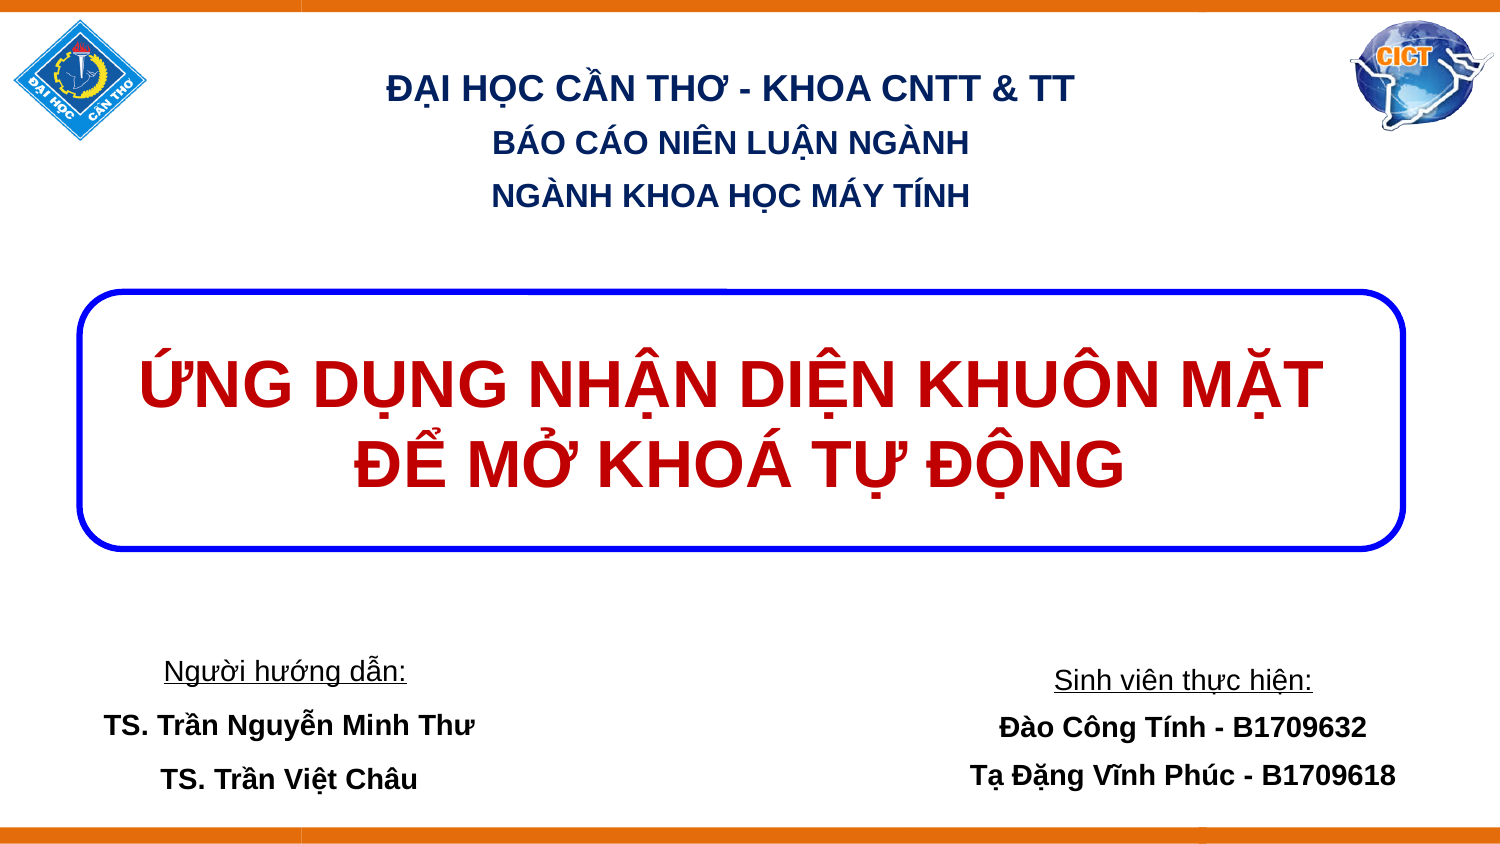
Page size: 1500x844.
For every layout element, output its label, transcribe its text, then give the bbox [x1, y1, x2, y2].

text_box Sinh viên thực hiện: Đào Công Tính - B1709632 Tạ Đặng Vĩnh Phúc - B1709618 [904, 657, 1462, 794]
text_box ỨNG DỤNG NHẬN DIỆN KHUÔN MẶT để mở khoá tự động [77, 289, 1406, 552]
text_box ĐẠI HỌC CẦN THƠ - KHOA CNTT & TT BÁO CÁO NIÊN LUẬN NGÀNH NGÀNH KHOA HỌC MÁY TÍNH [235, 51, 1227, 217]
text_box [0, 0, 1500, 13]
picture [1330, 14, 1500, 135]
text_box Người hướng dẫn: TS. Trần Nguyễn Minh Thư TS. Trần Việt Châu [41, 641, 538, 799]
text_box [0, 827, 1500, 844]
picture [13, 19, 147, 141]
